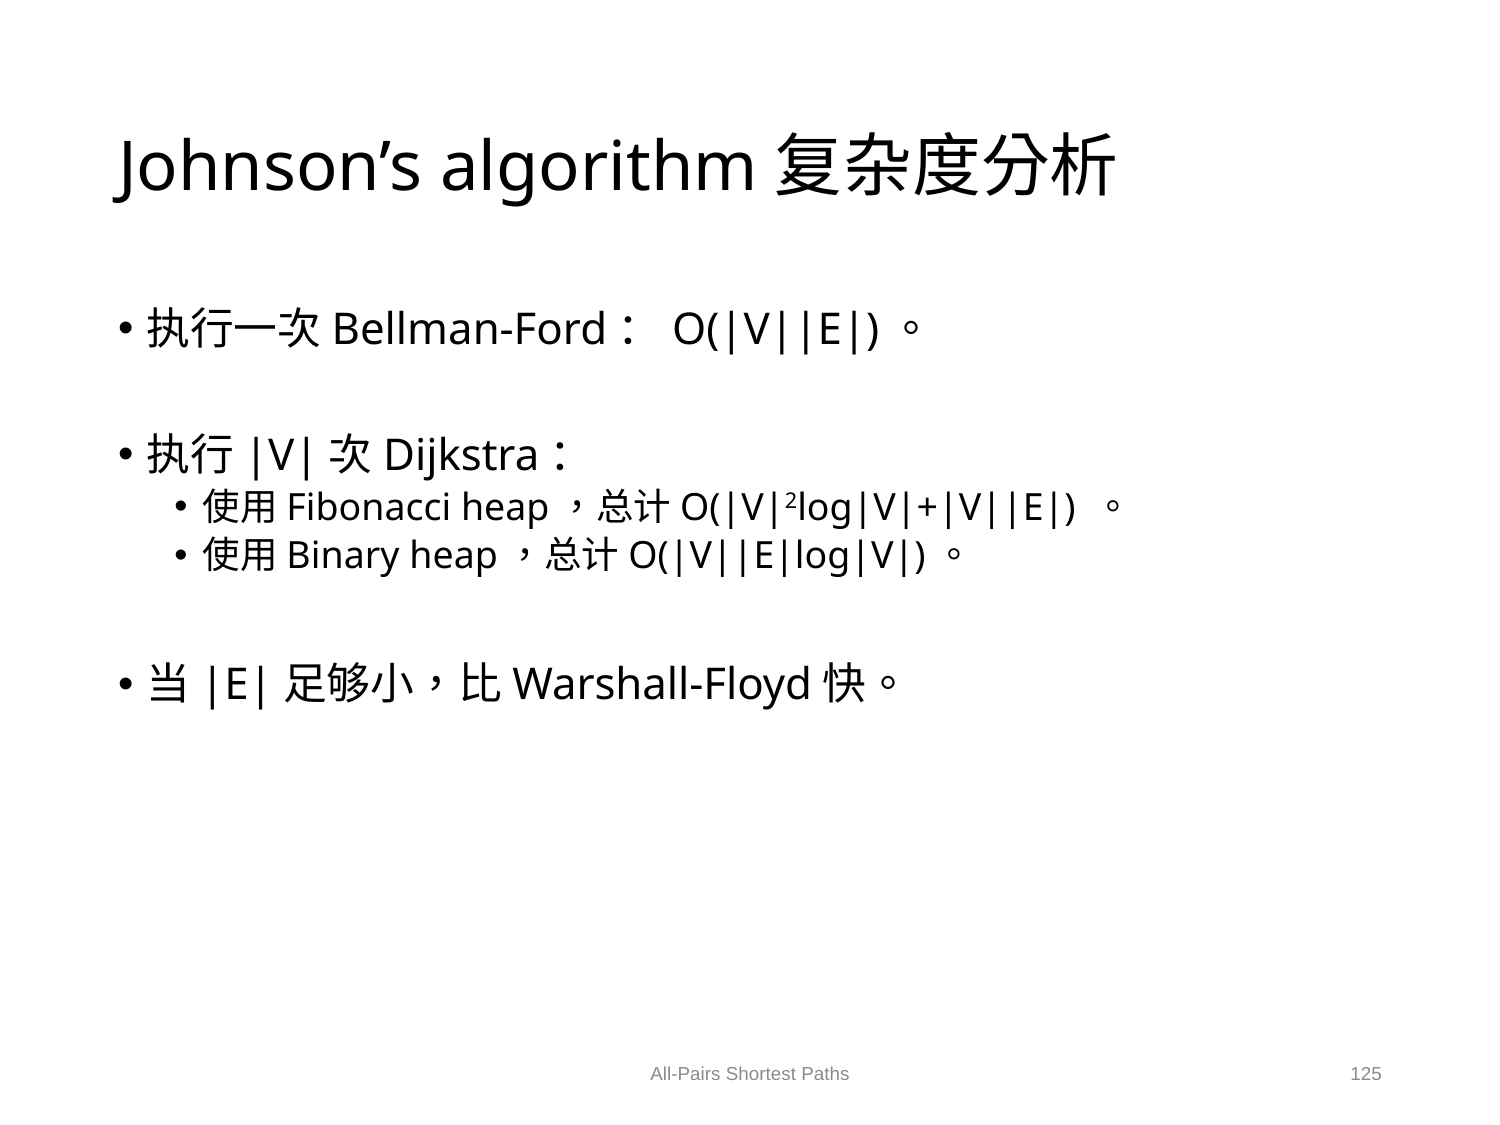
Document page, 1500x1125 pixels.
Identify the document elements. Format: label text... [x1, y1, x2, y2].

list 执行一次Bellman-Ford：O(|V||E|)。 执行|V|次Dijkstra： 使用Fibonacci heap，总计O(|V|2log|V|+|V||E|) 。 使用Binary heap，总计O(|V||E|log|V|)。 当|E|足够小，比Warshall-Floyd快。 [103, 299, 1397, 1014]
footer All-Pairs Shortest Paths [496, 1042, 1004, 1103]
slide_number 125 [1059, 1042, 1397, 1103]
title Johnson’s algorithm复杂度分析 [103, 59, 1397, 278]
